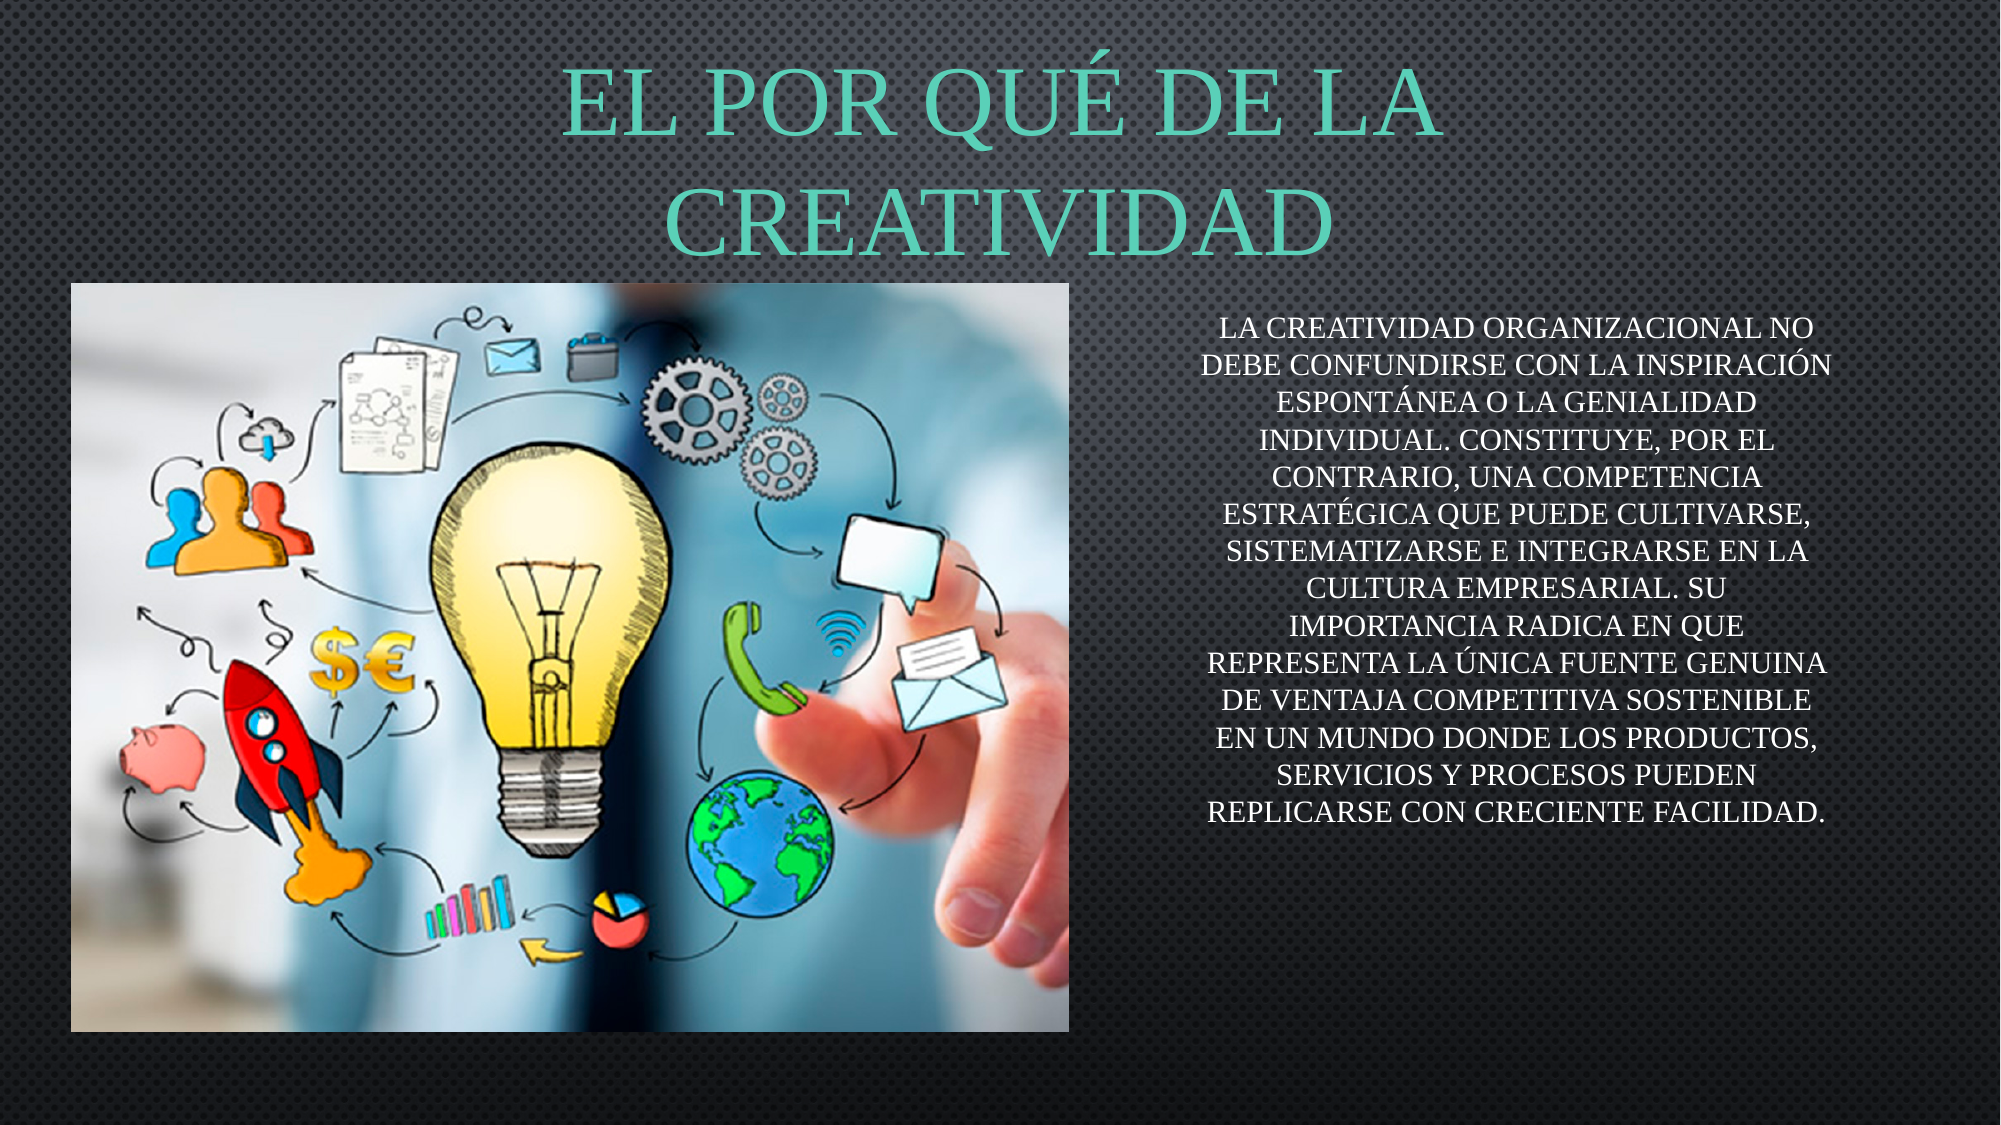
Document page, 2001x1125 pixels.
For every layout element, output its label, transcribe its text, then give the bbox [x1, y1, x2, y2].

picture [71, 282, 1070, 1032]
title El por qué de la creatividad [288, 0, 1712, 284]
subtitle La creatividad organizacional no debe confundirse con la inspiración espontánea o la genialidad individual. Constituye, por el contrario, una competencia estratégica que puede cultivarse, sistematizarse e integrarse en la cultura empresarial. Su importancia radica en que representa la única fuente genuina de ventaja competitiva sostenible en un mundo donde los productos, servicios y procesos pueden replicarse con creciente facilidad. [1182, 299, 1851, 848]
